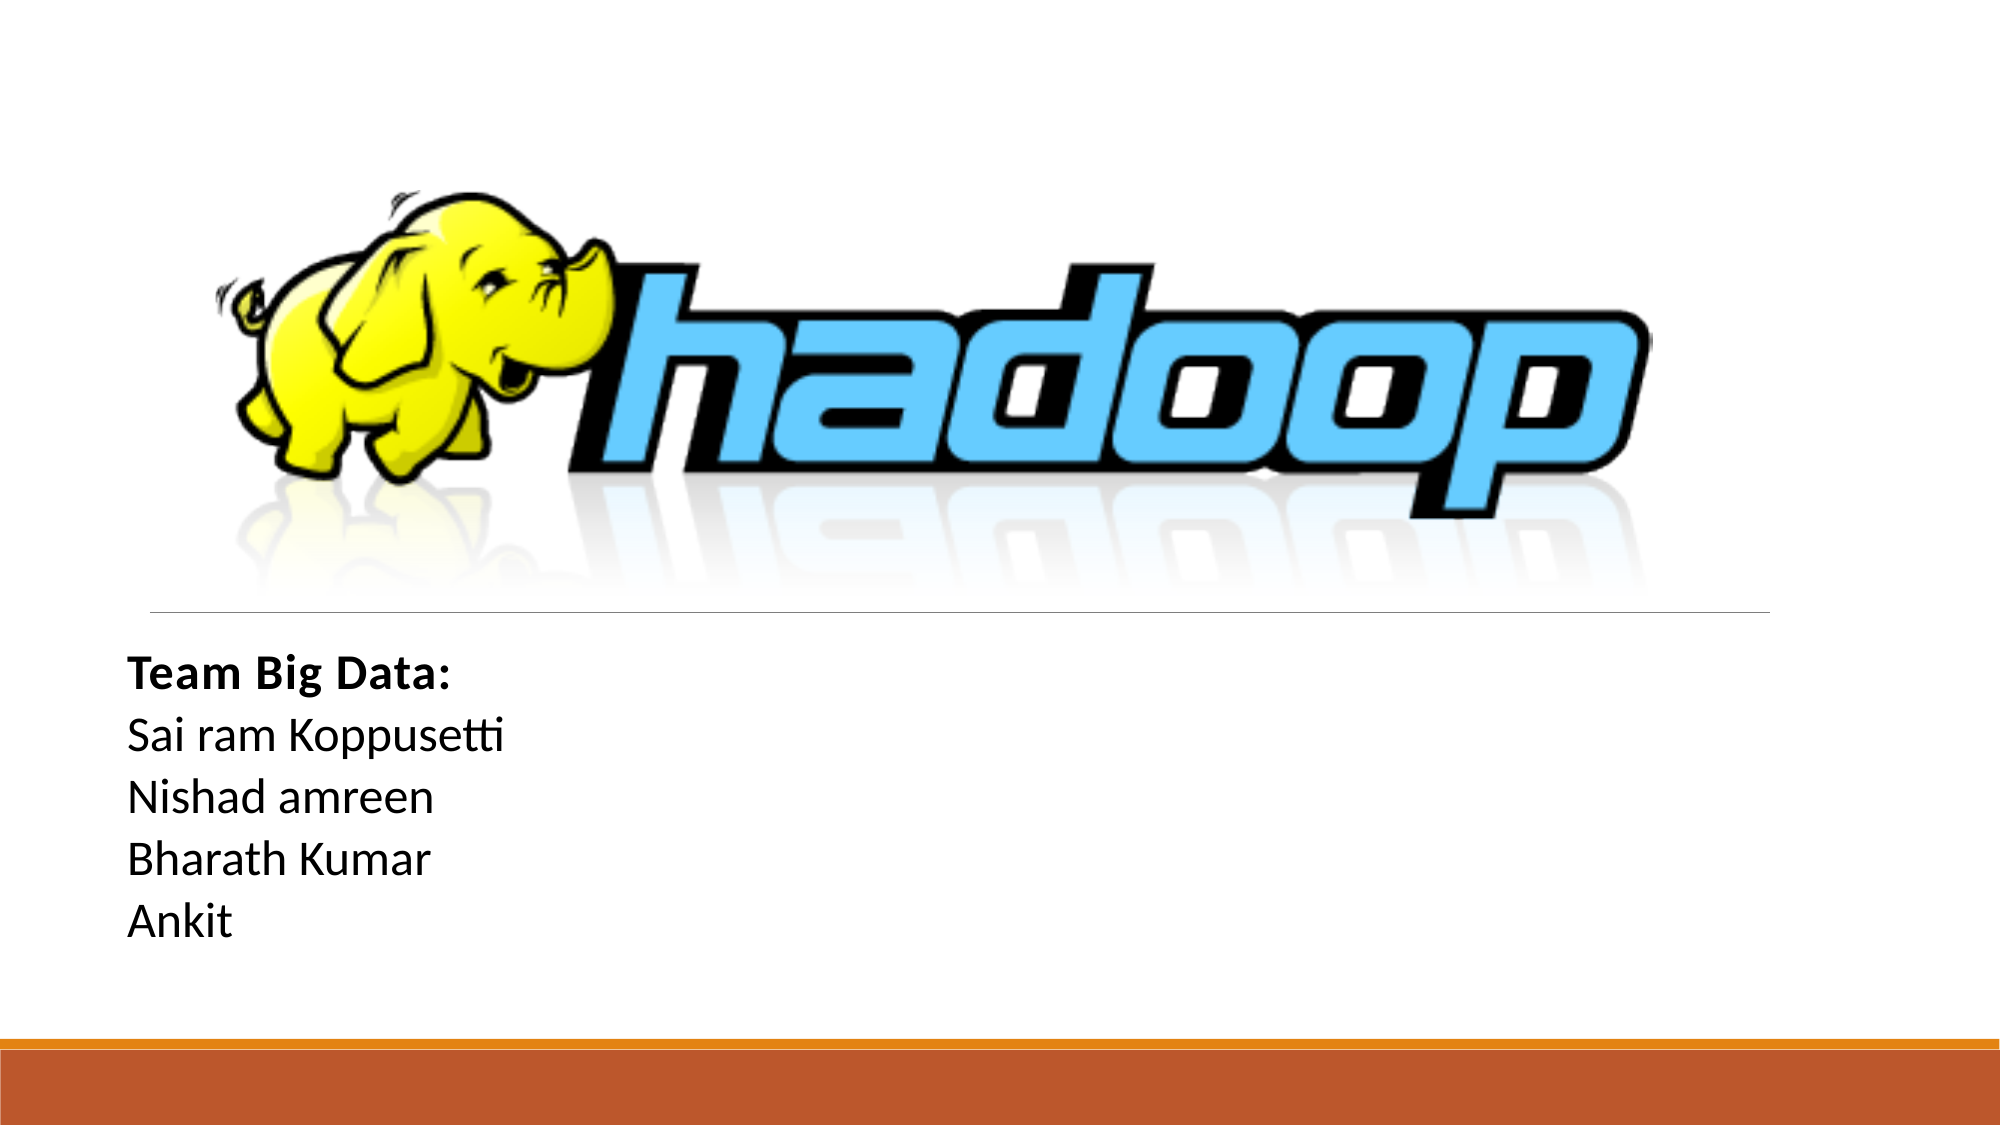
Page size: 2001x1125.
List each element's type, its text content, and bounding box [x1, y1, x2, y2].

text_box [215, 190, 1653, 596]
text_box Team Big Data: Sai ram Koppusetti Nishad amreen Bharath Kumar Ankit [125, 637, 759, 948]
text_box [0, 1038, 2000, 1125]
